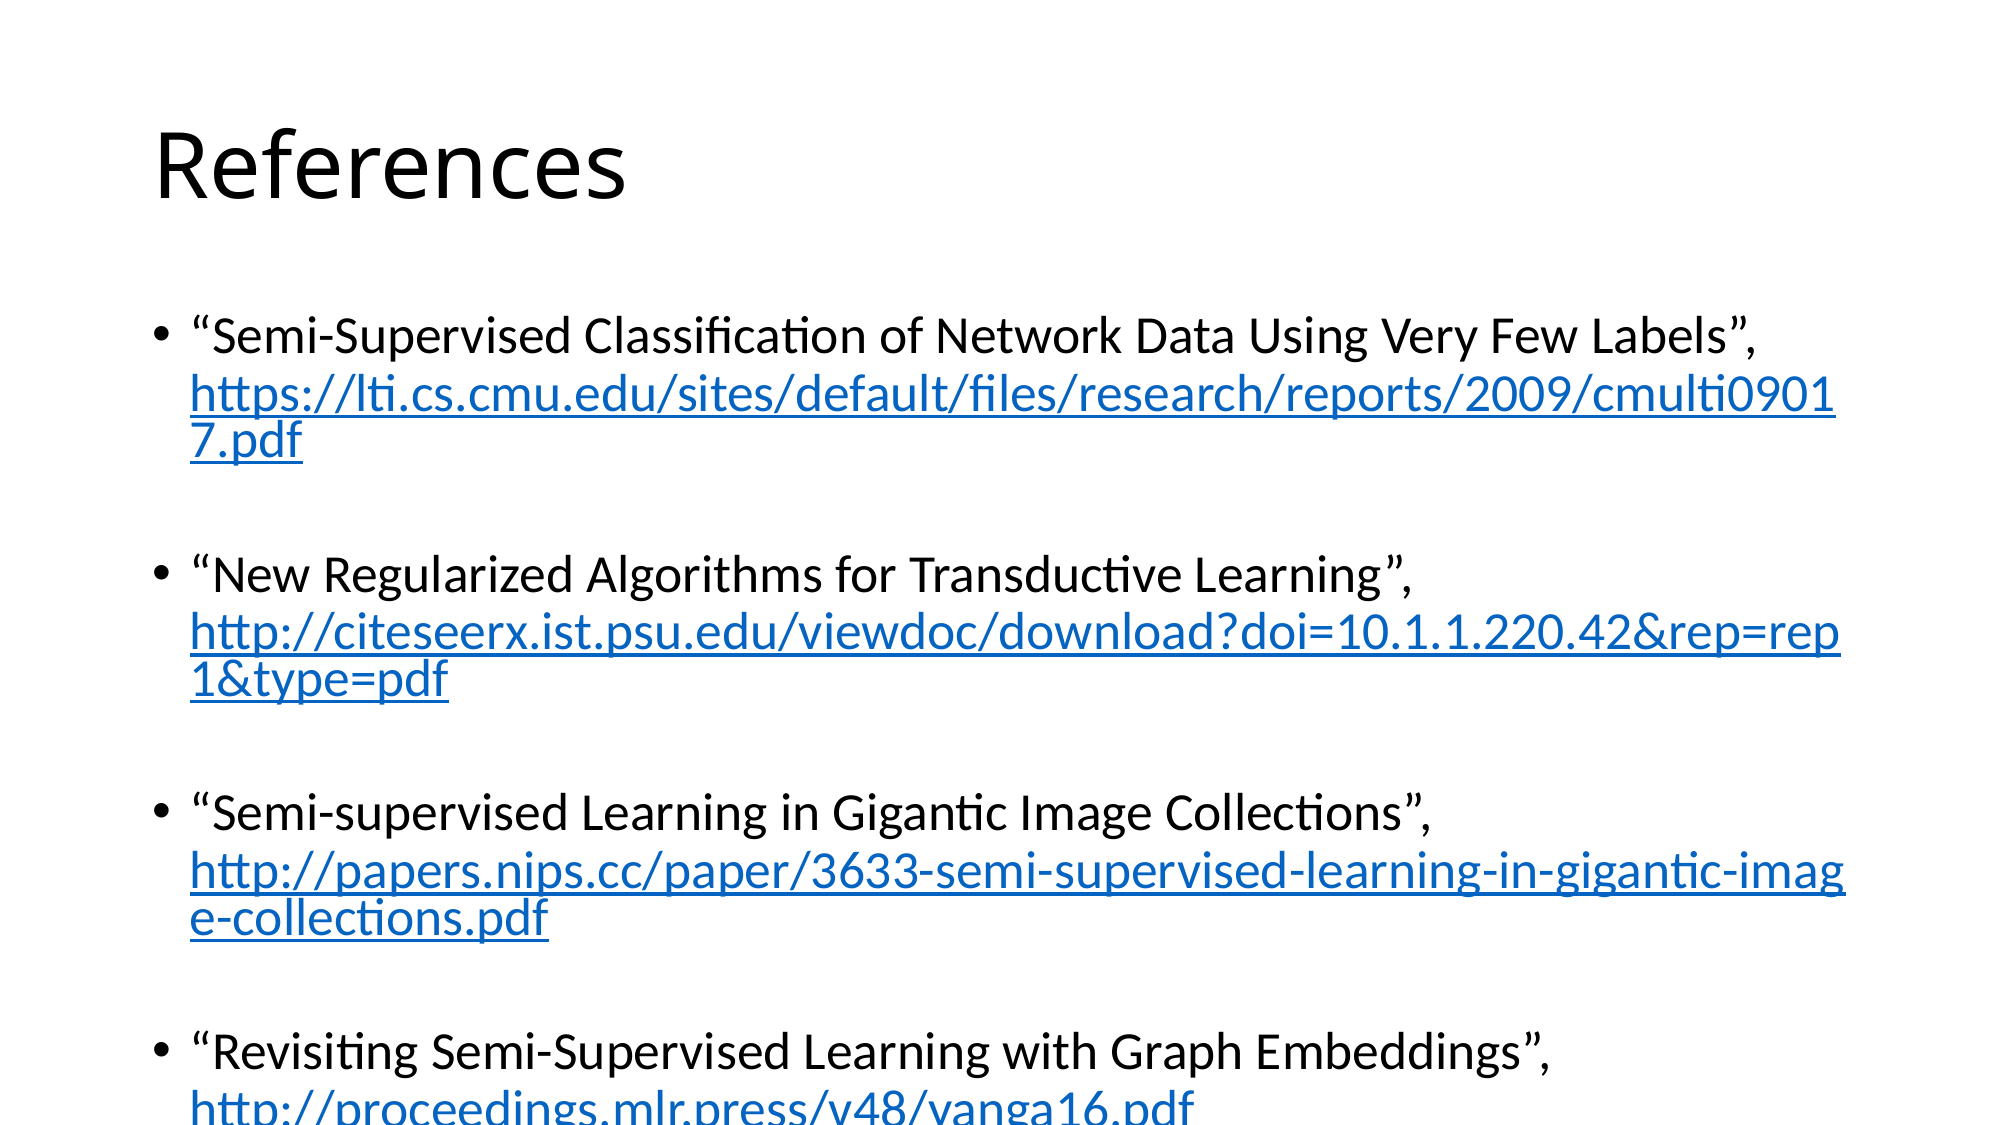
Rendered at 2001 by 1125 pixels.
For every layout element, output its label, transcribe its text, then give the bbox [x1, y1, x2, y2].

list “Semi-Supervised Classification of Network Data Using Very Few Labels”, https://lti.cs.cmu.edu/sites/default/files/research/reports/2009/cmulti09017.pdf “New Regularized Algorithms for Transductive Learning”, http://citeseerx.ist.psu.edu/viewdoc/download?doi=10.1.1.220.42&rep=rep1&type=pdf “Semi-supervised Learning in Gigantic Image Collections”, http://papers.nips.cc/paper/3633-semi-supervised-learning-in-gigantic-image-collections.pdf “Revisiting Semi-Supervised Learning with Graph Embeddings”, http://proceedings.mlr.press/v48/yanga16.pdf [137, 299, 1863, 1014]
title References [137, 59, 1863, 278]
